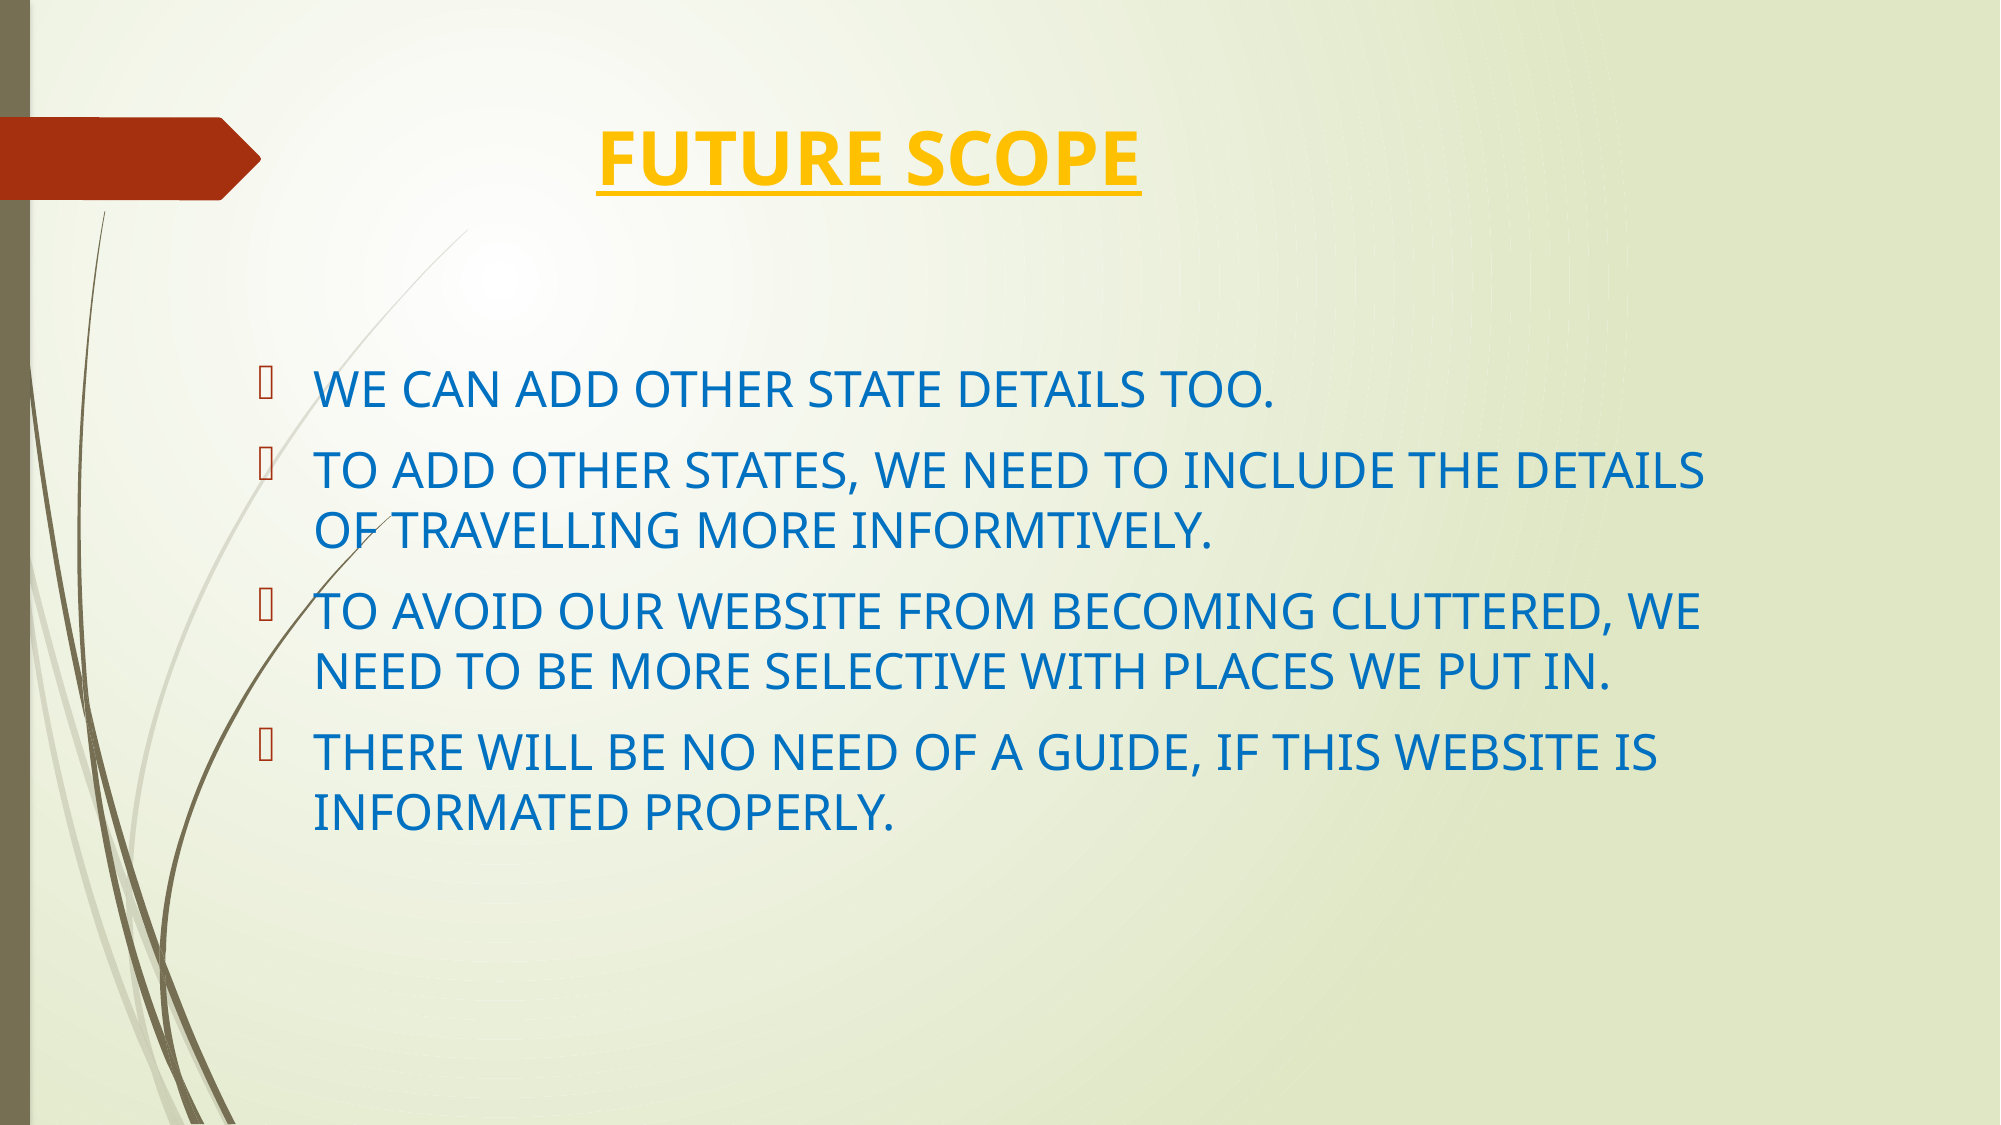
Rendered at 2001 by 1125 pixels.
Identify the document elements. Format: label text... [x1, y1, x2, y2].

list WE CAN ADD OTHER STATE DETAILS TOO. TO ADD OTHER STATES, WE NEED TO INCLUDE THE DETAILS OF TRAVELLING MORE INFORMTIVELY. TO AVOID OUR WEBSITE FROM BECOMING CLUTTERED, WE NEED TO BE MORE SELECTIVE WITH PLACES WE PUT IN. THERE WILL BE NO NEED OF A GUIDE, IF THIS WEBSITE IS INFORMATED PROPERLY. [242, 350, 1768, 970]
title FUTURE SCOPE [425, 102, 1888, 313]
